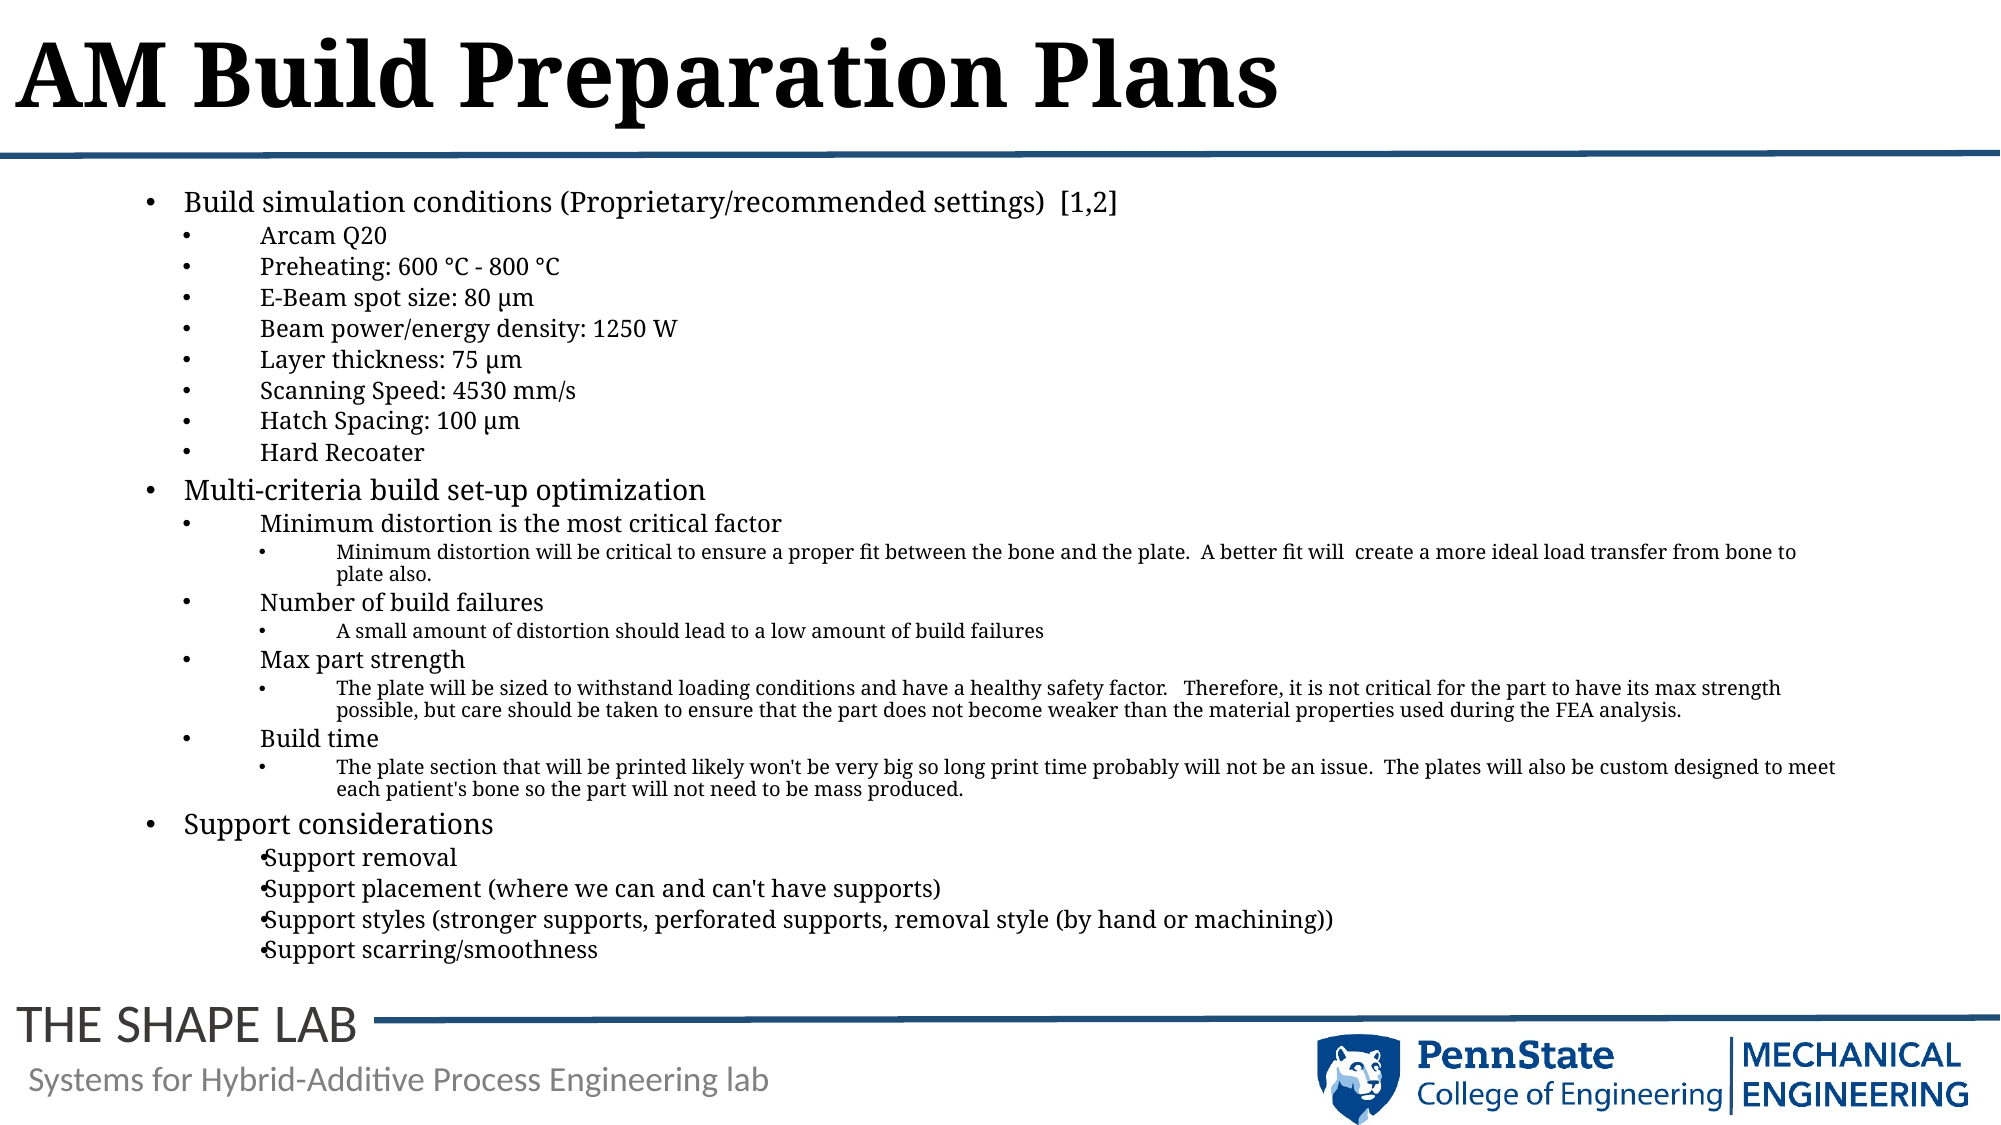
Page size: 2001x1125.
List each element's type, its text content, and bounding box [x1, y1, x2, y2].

title AM Build Preparation Plans [0, 0, 2000, 156]
list Build simulation conditions (Proprietary/recommended settings) [1,2] Arcam Q20 Preheating: 600 °C - 800 °C E-Beam spot size: 80 µm Beam power/energy density: 1250 W Layer thickness: 75 µm Scanning Speed: 4530 mm/s Hatch Spacing: 100 µm Hard Recoater Multi-criteria build set-up optimization Minimum distortion is the most critical factor Minimum distortion will be critical to ensure a proper fit between the bone and the plate. A better fit will create a more ideal load transfer from bone to plate also. Number of build failures A small amount of distortion should lead to a low amount of build failures Max part strength The plate will be sized to withstand loading conditions and have a healthy safety factor. Therefore, it is not critical for the part to have its max strength possible, but care should be taken to ensure that the part does not become weaker than the material properties used during the FEA analysis. Build time The plate section that will be printed likely won't be very big so long print time probably will not be an issue. The plates will also be custom designed to meet each patient's bone so the part will not need to be mass produced. Support considerations Support removal Support placement (where we can and can't have supports) Support styles (stronger supports, perforated supports, removal style (by hand or machining)) Support scarring/smoothness [130, 181, 1856, 986]
picture [1739, 1036, 1973, 1112]
picture [1307, 1023, 1725, 1125]
